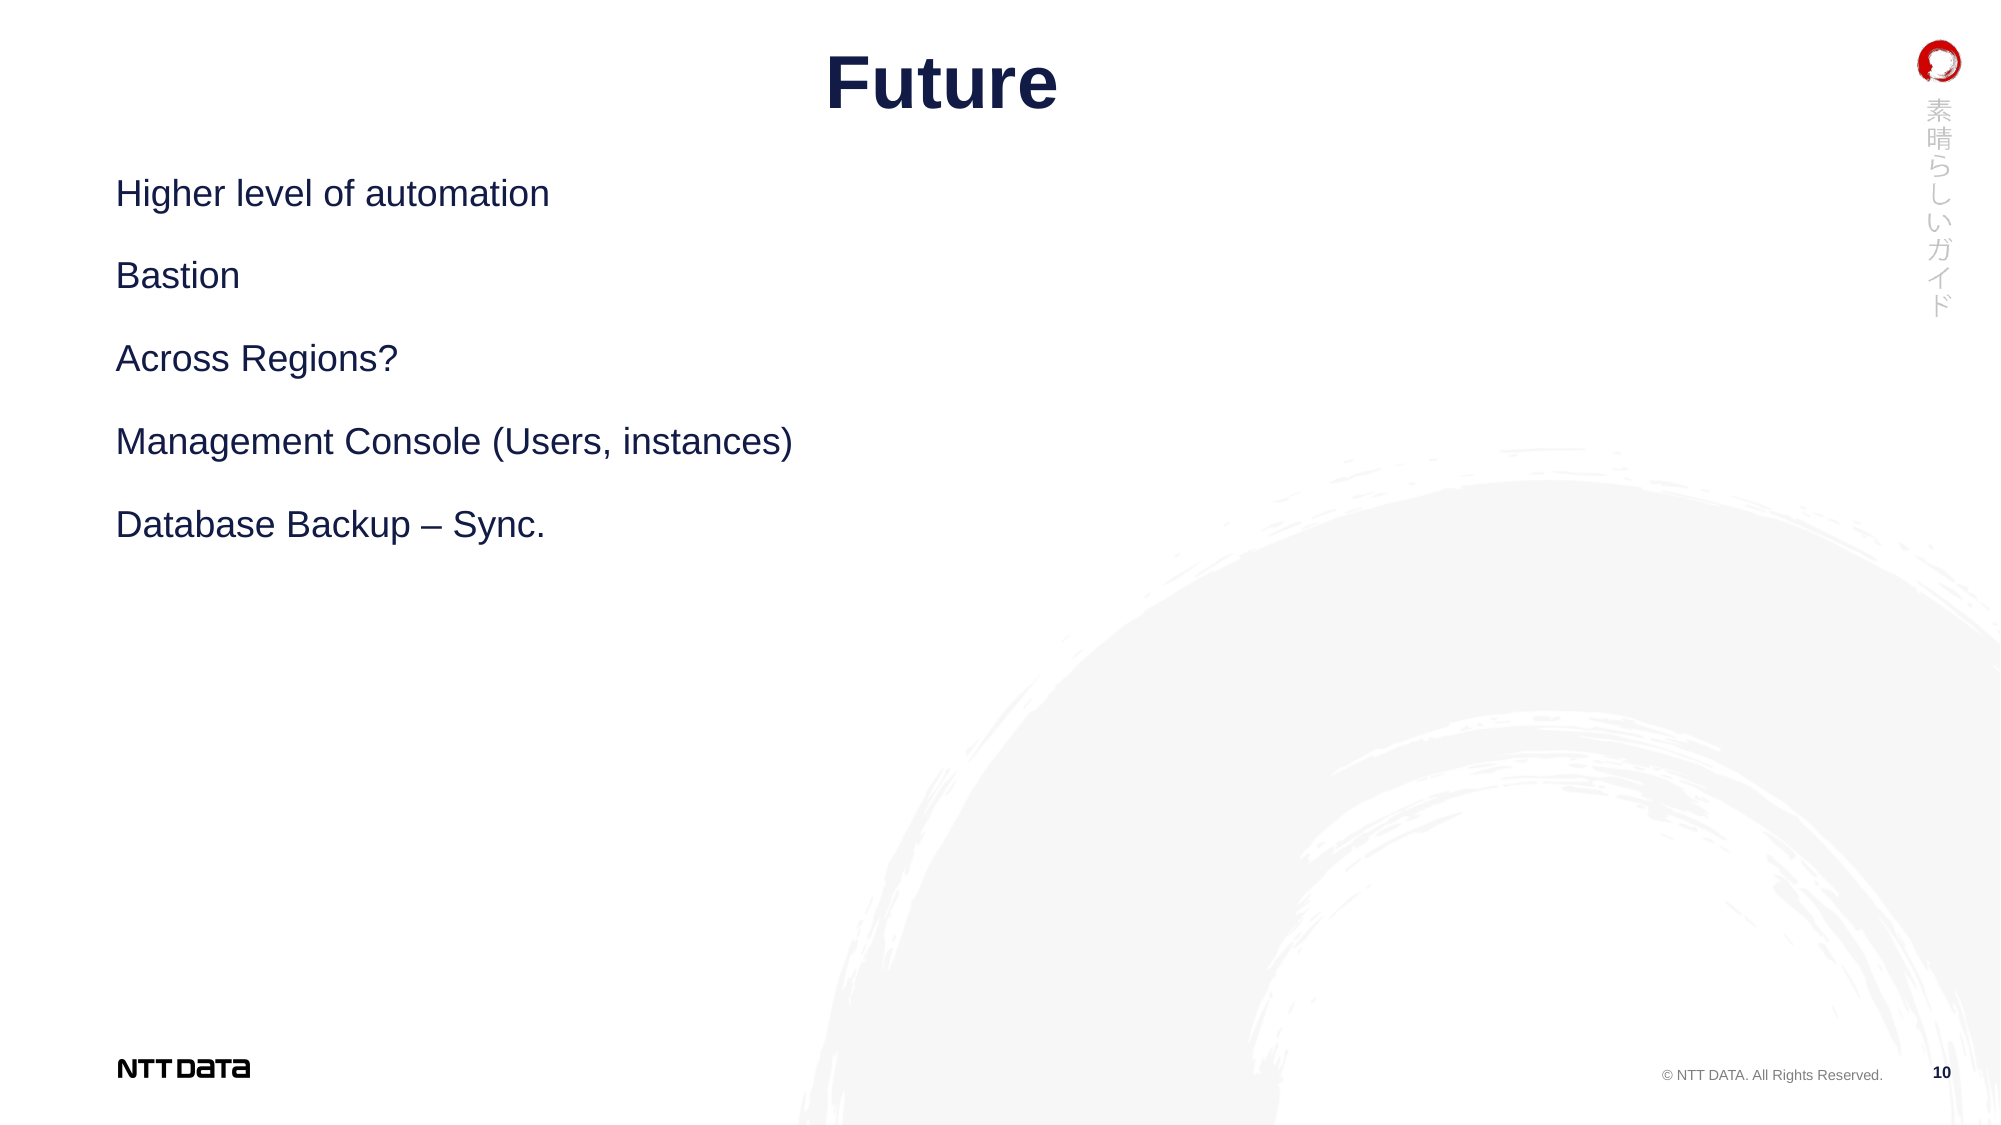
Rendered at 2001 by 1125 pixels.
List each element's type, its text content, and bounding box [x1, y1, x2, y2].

picture [118, 1059, 250, 1078]
slide_number 10 [1899, 1054, 1985, 1115]
picture [1917, 39, 1962, 83]
list Higher level of automation Bastion Across Regions? Management Console (Users, instances) Database Backup – Sync. [115, 164, 1900, 1000]
text_box Future [116, 43, 1769, 125]
